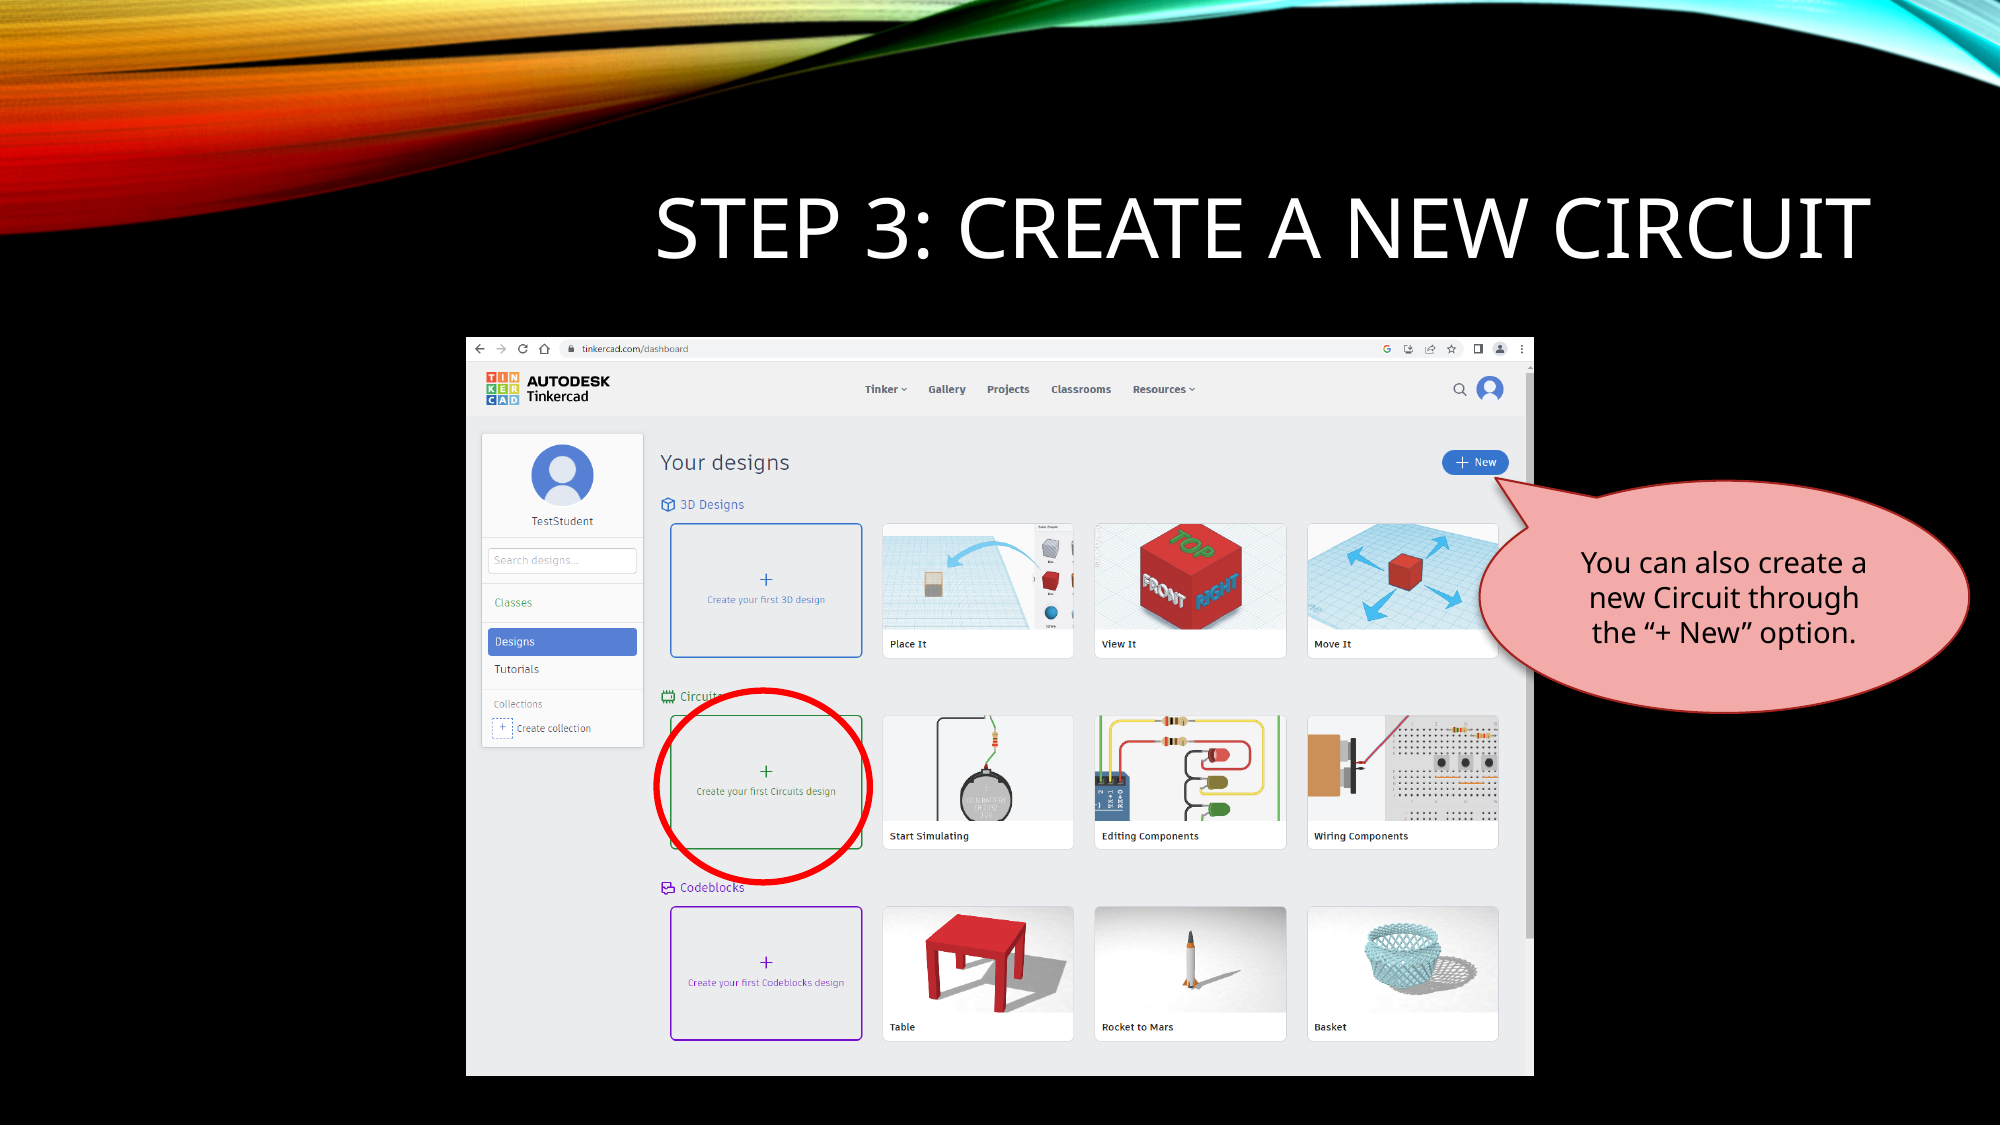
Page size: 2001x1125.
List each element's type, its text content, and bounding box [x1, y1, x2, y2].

title Step 3: Create a new Circuit [474, 125, 1888, 338]
picture [0, 0, 2000, 237]
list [465, 337, 1535, 1077]
text_box You can also create a new Circuit through the “+ New” option. [1535, 479, 1971, 715]
